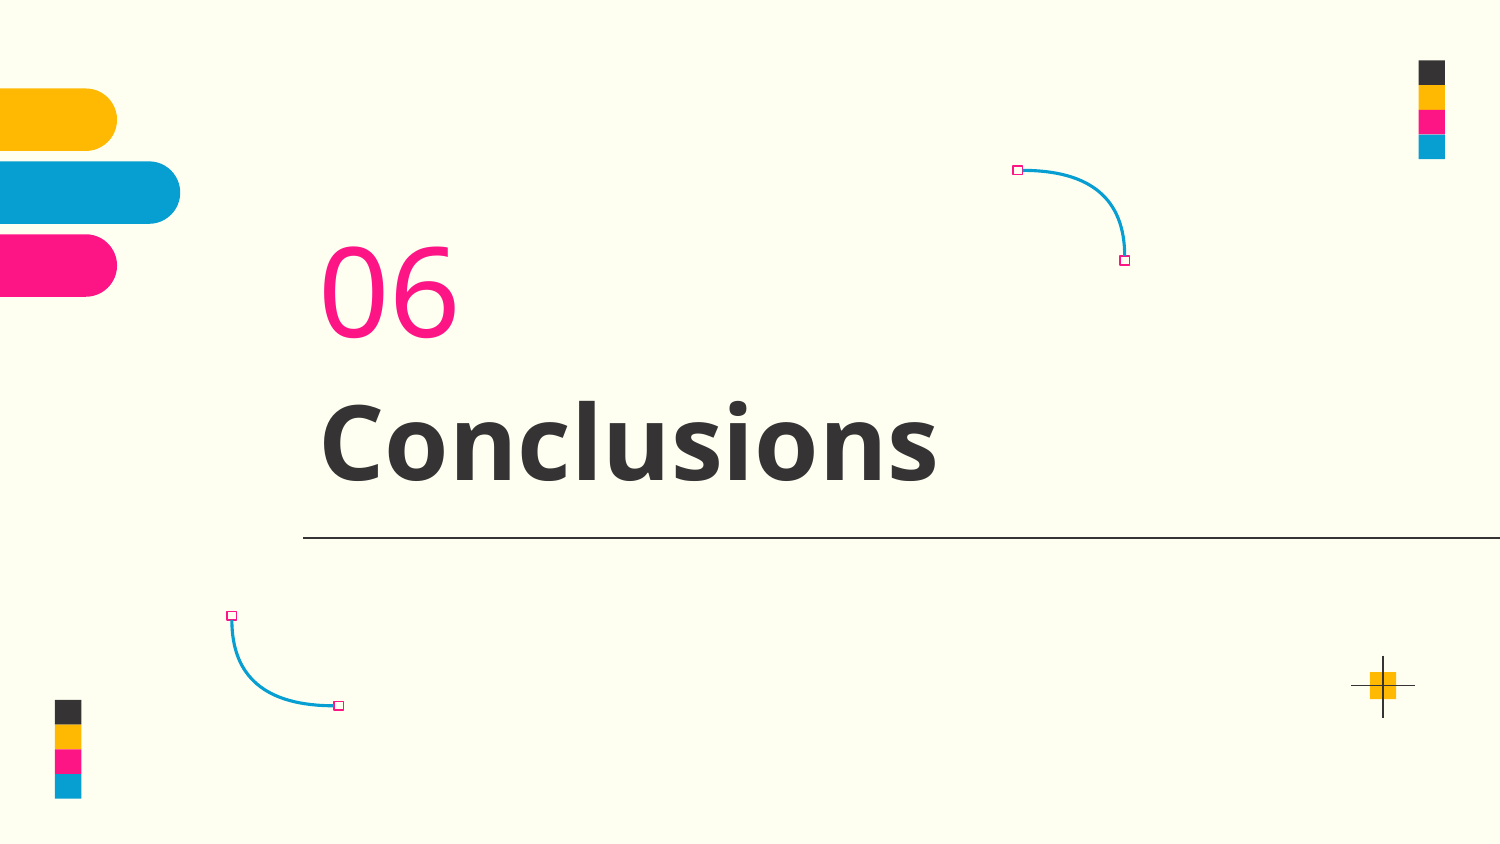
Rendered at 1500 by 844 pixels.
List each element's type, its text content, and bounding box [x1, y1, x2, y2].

title Conclusions [303, 377, 1318, 516]
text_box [1012, 165, 1130, 265]
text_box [226, 611, 344, 711]
title 06 [303, 190, 583, 378]
